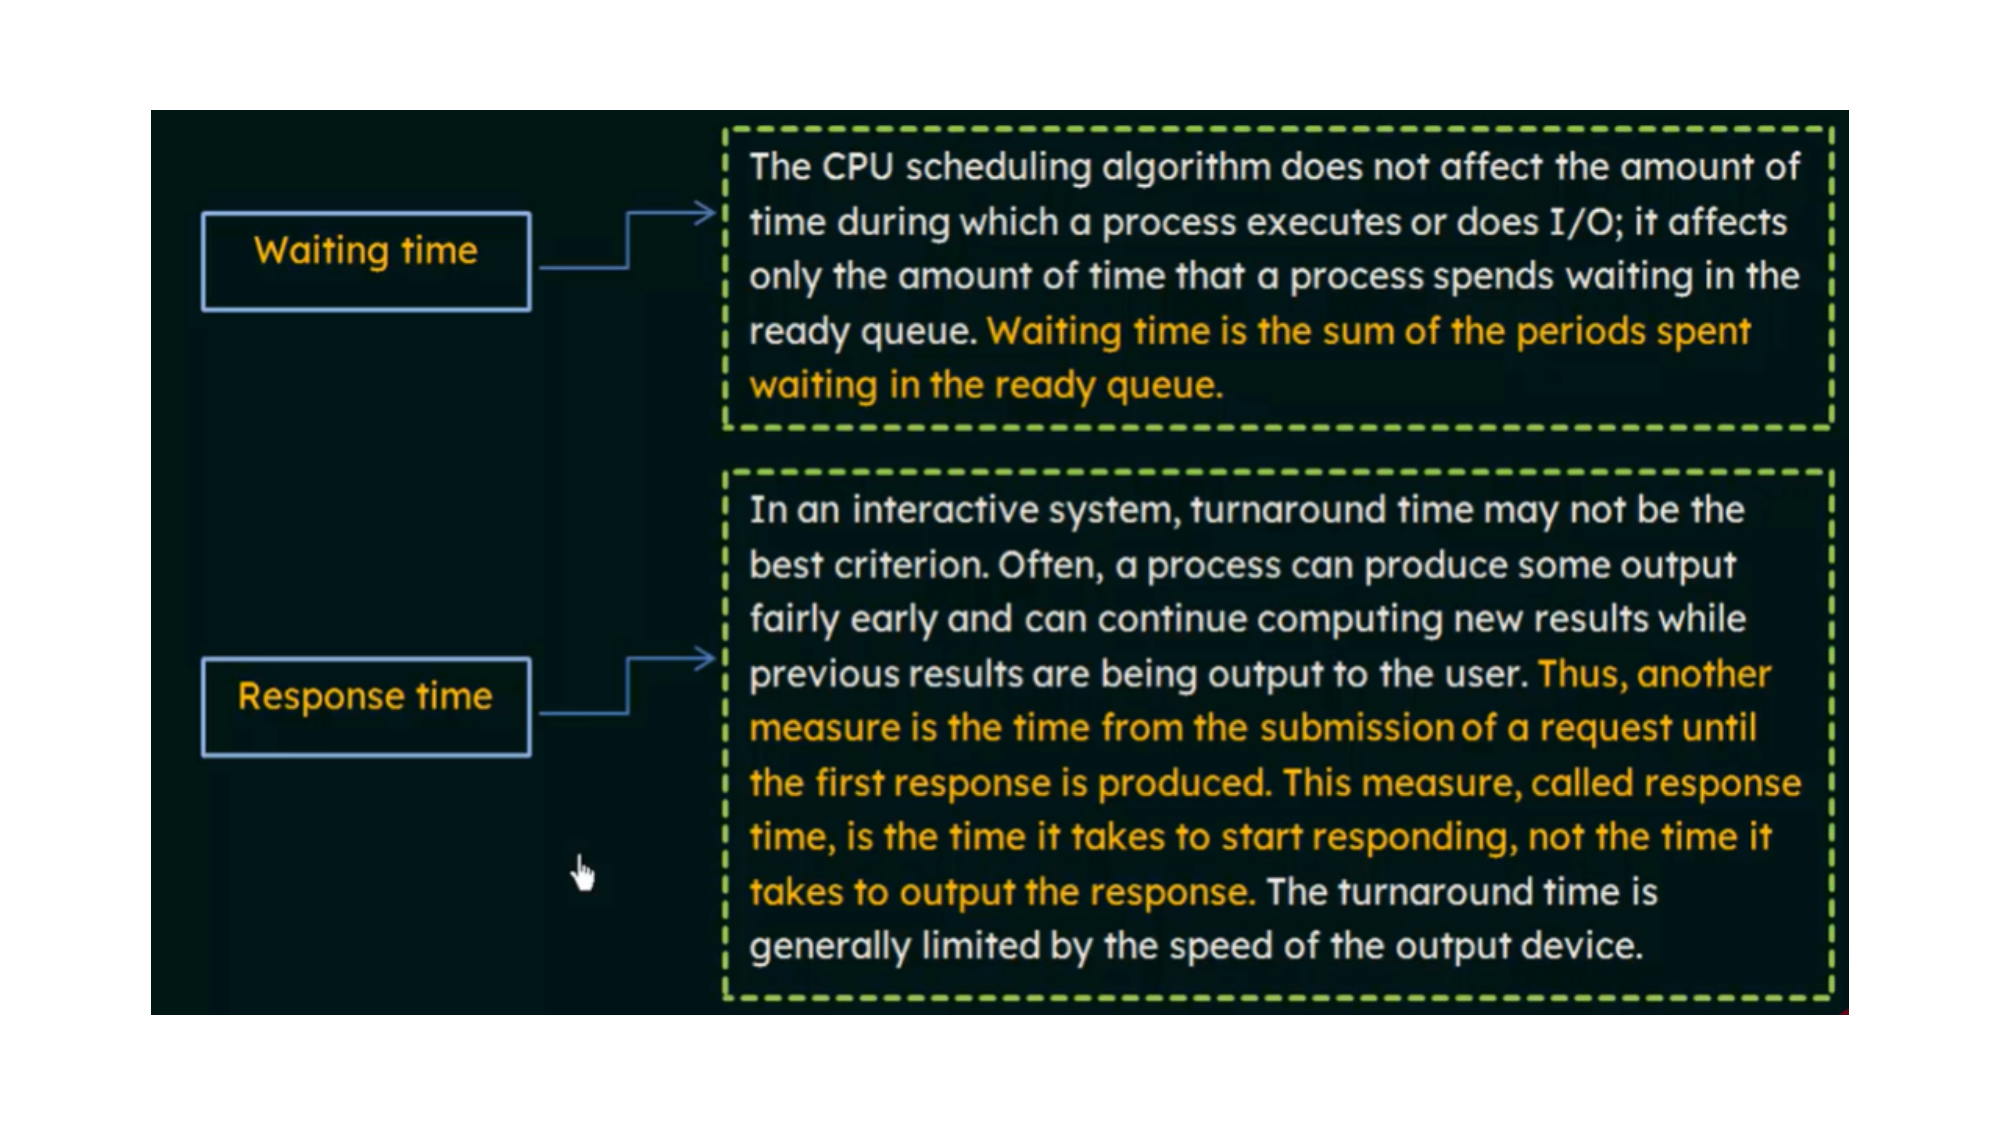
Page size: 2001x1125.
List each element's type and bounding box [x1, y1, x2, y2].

picture [150, 109, 1849, 1016]
